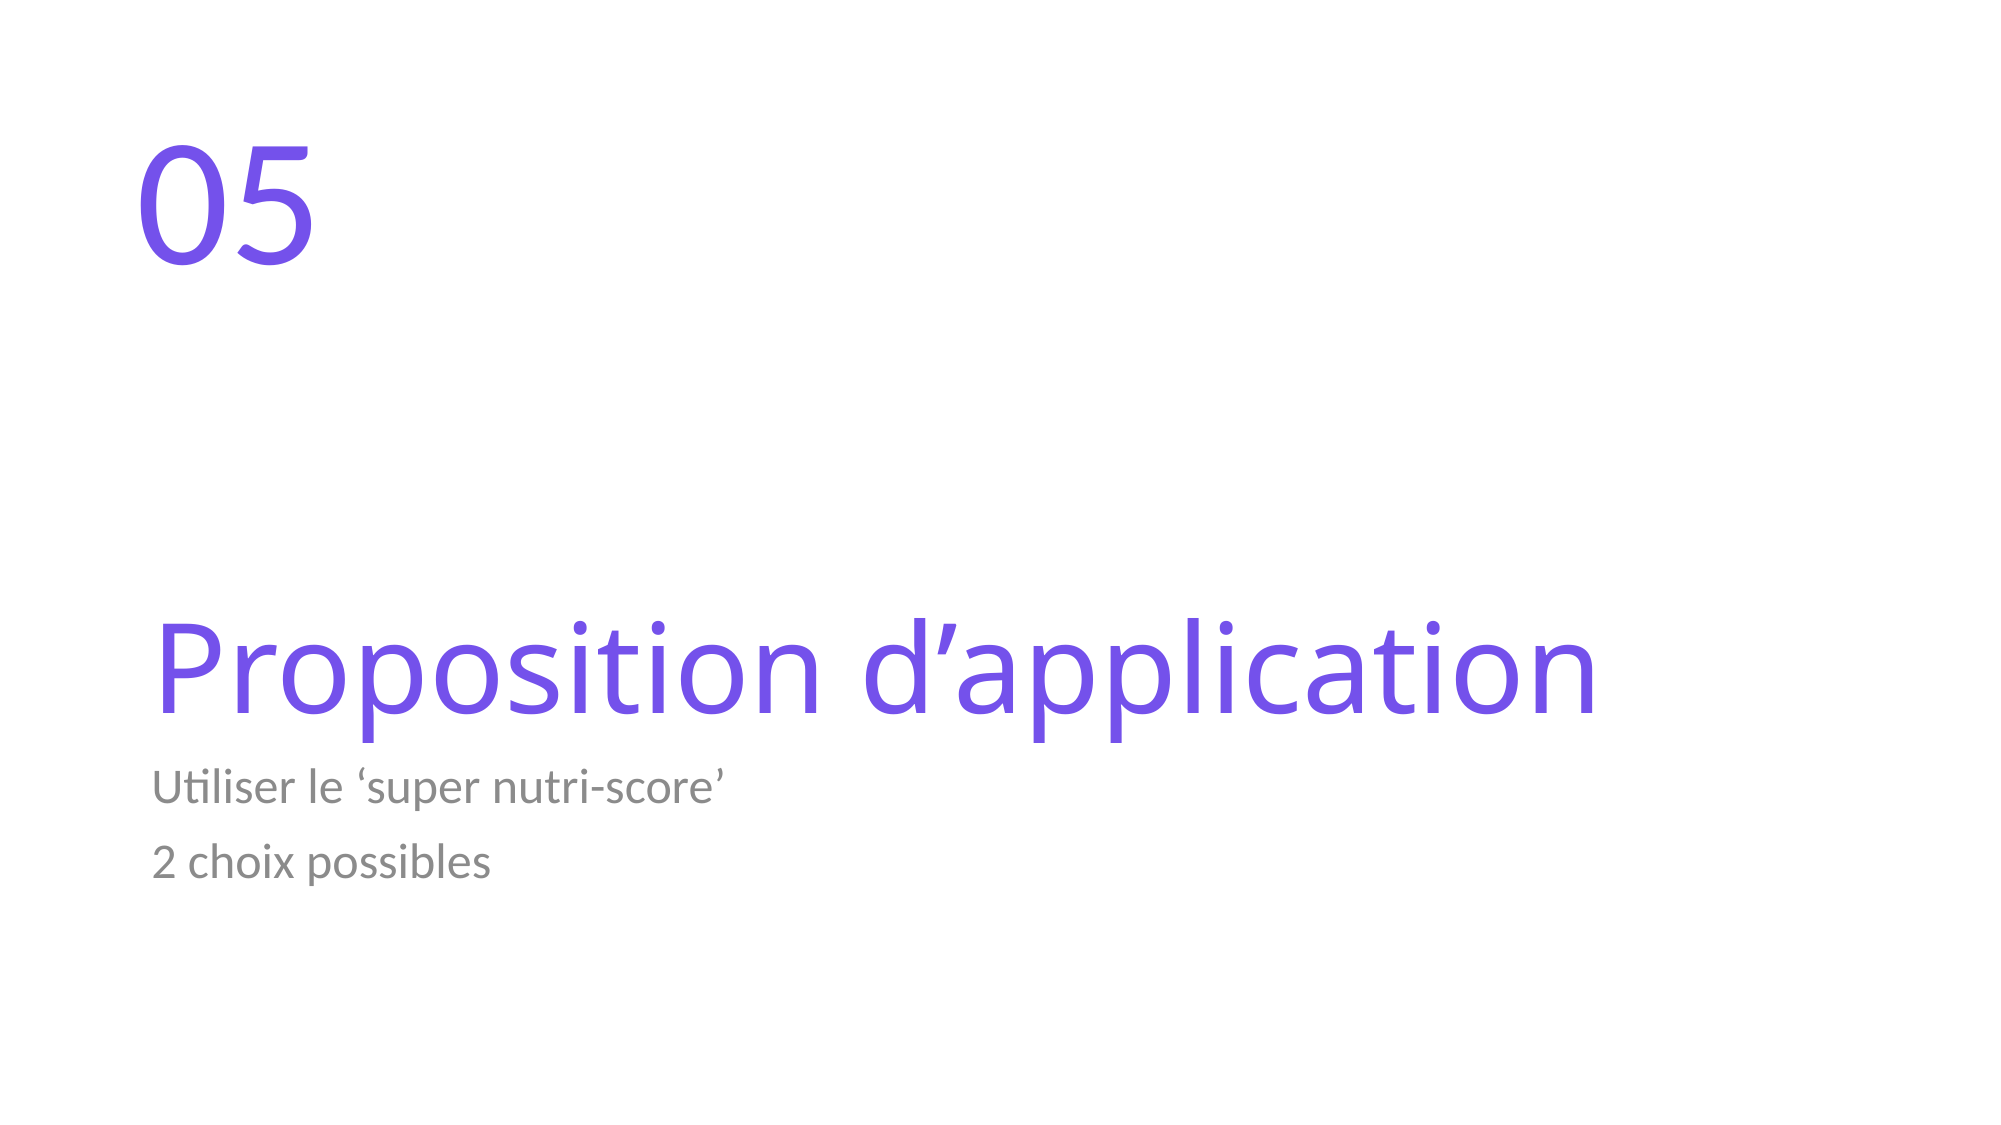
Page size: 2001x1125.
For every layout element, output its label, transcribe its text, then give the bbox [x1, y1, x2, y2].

list Utiliser le ‘super nutri-score’ 2 choix possibles [136, 752, 1000, 999]
list 05 [136, 35, 413, 312]
title Proposition d’application [136, 280, 1862, 749]
